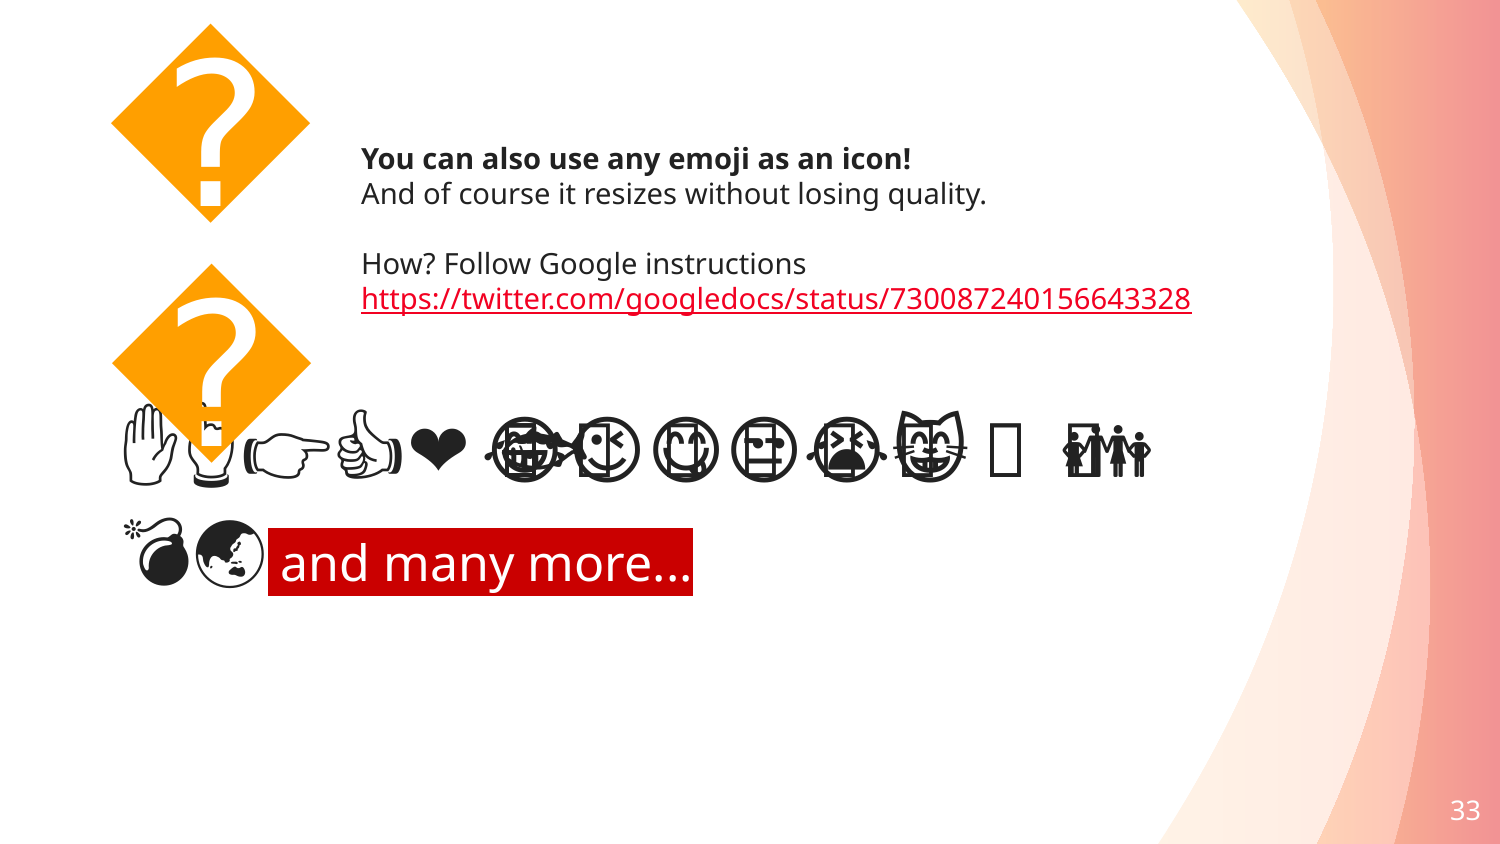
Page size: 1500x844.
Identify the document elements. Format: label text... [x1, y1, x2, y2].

text_box ✋👆👉👍👤👦👧👨👩👪💃🏃💑❤😂😉😋😒😭👶😸🐟🍒🍔💣📌📖🔨🎃🎈🎨🏈🏰🌏🔌🔑 and many more... [120, 389, 1212, 812]
list You can also use any emoji as an icon! And of course it resizes without losing quality. How? Follow Google instructions https://twitter.com/googledocs/status/730087240156643328 [361, 140, 1426, 330]
slide_number ‹#› [1391, 779, 1482, 844]
text_box 😉 [93, 140, 331, 353]
